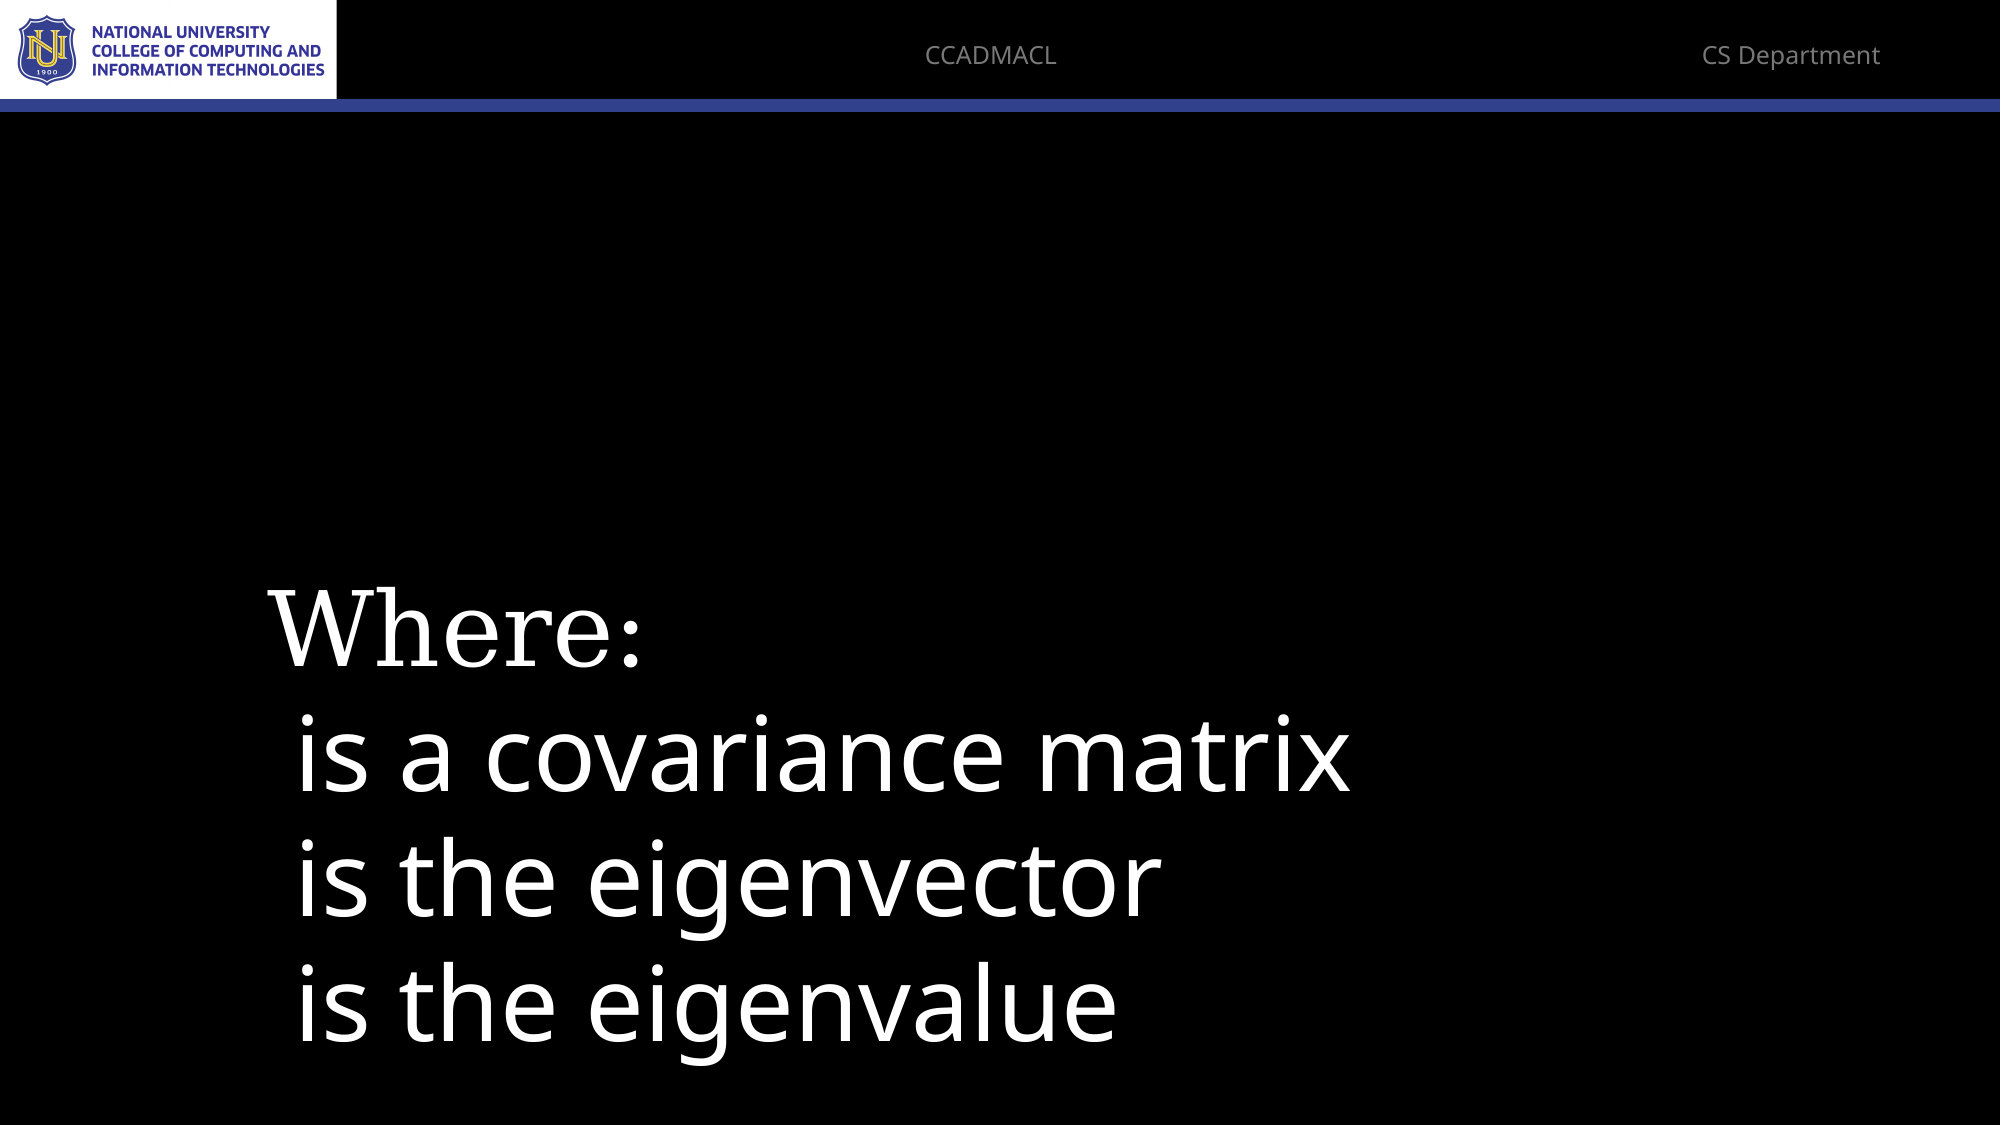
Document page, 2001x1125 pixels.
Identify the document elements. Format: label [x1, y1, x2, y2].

picture [0, 0, 337, 99]
